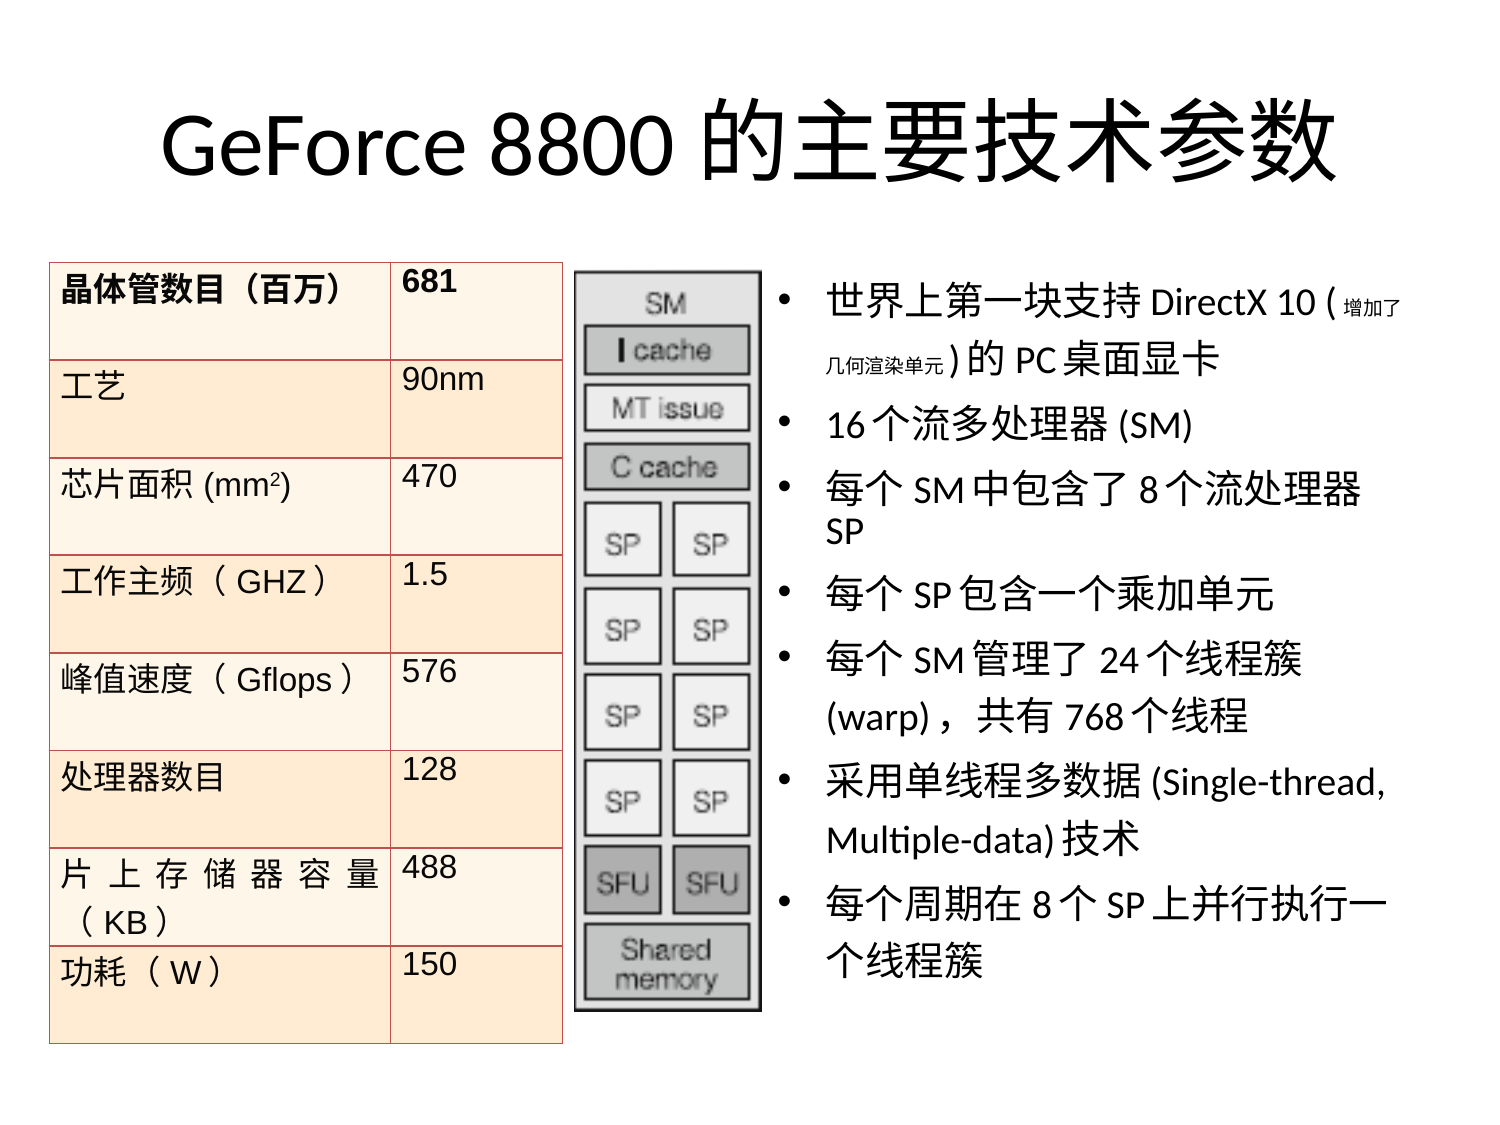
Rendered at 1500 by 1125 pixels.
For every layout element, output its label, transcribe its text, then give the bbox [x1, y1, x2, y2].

table_cell 488 [391, 849, 562, 945]
table_header 681 [391, 263, 562, 359]
table_cell 150 [391, 947, 562, 1043]
table_cell 1.5 [391, 556, 562, 652]
table_cell 处理器数目 [50, 751, 390, 847]
table_cell 90nm [391, 361, 562, 457]
title GeForce 8800的主要技术参数 [75, 45, 1425, 233]
table_cell 功耗（W） [50, 947, 390, 1043]
list 世界上第一块支持DirectX 10 (增加了几何渲染单元)的PC桌面显卡 16个流多处理器(SM) 每个SM中包含了8个流处理器SP 每个SP包含一个乘加单元 每个SM管理了24个线程簇(warp)，共有768个线程 采用单线程多数据(Single-thread, Multiple-data)技术 每个周期在8个SP上并行执行一个线程簇 [762, 262, 1425, 1005]
table_header 晶体管数目（百万） [50, 263, 390, 359]
table_cell 工作主频（GHZ） [50, 556, 390, 652]
table_cell 工艺 [50, 361, 390, 457]
table_cell 128 [391, 751, 562, 847]
table_cell 片上存储器容量（KB） [50, 849, 390, 945]
table_cell 峰值速度（Gflops） [50, 654, 390, 750]
table_cell 470 [391, 459, 562, 554]
table_cell 576 [391, 654, 562, 750]
table_cell 芯片面积(mm2) [50, 459, 390, 554]
picture [573, 269, 762, 1012]
